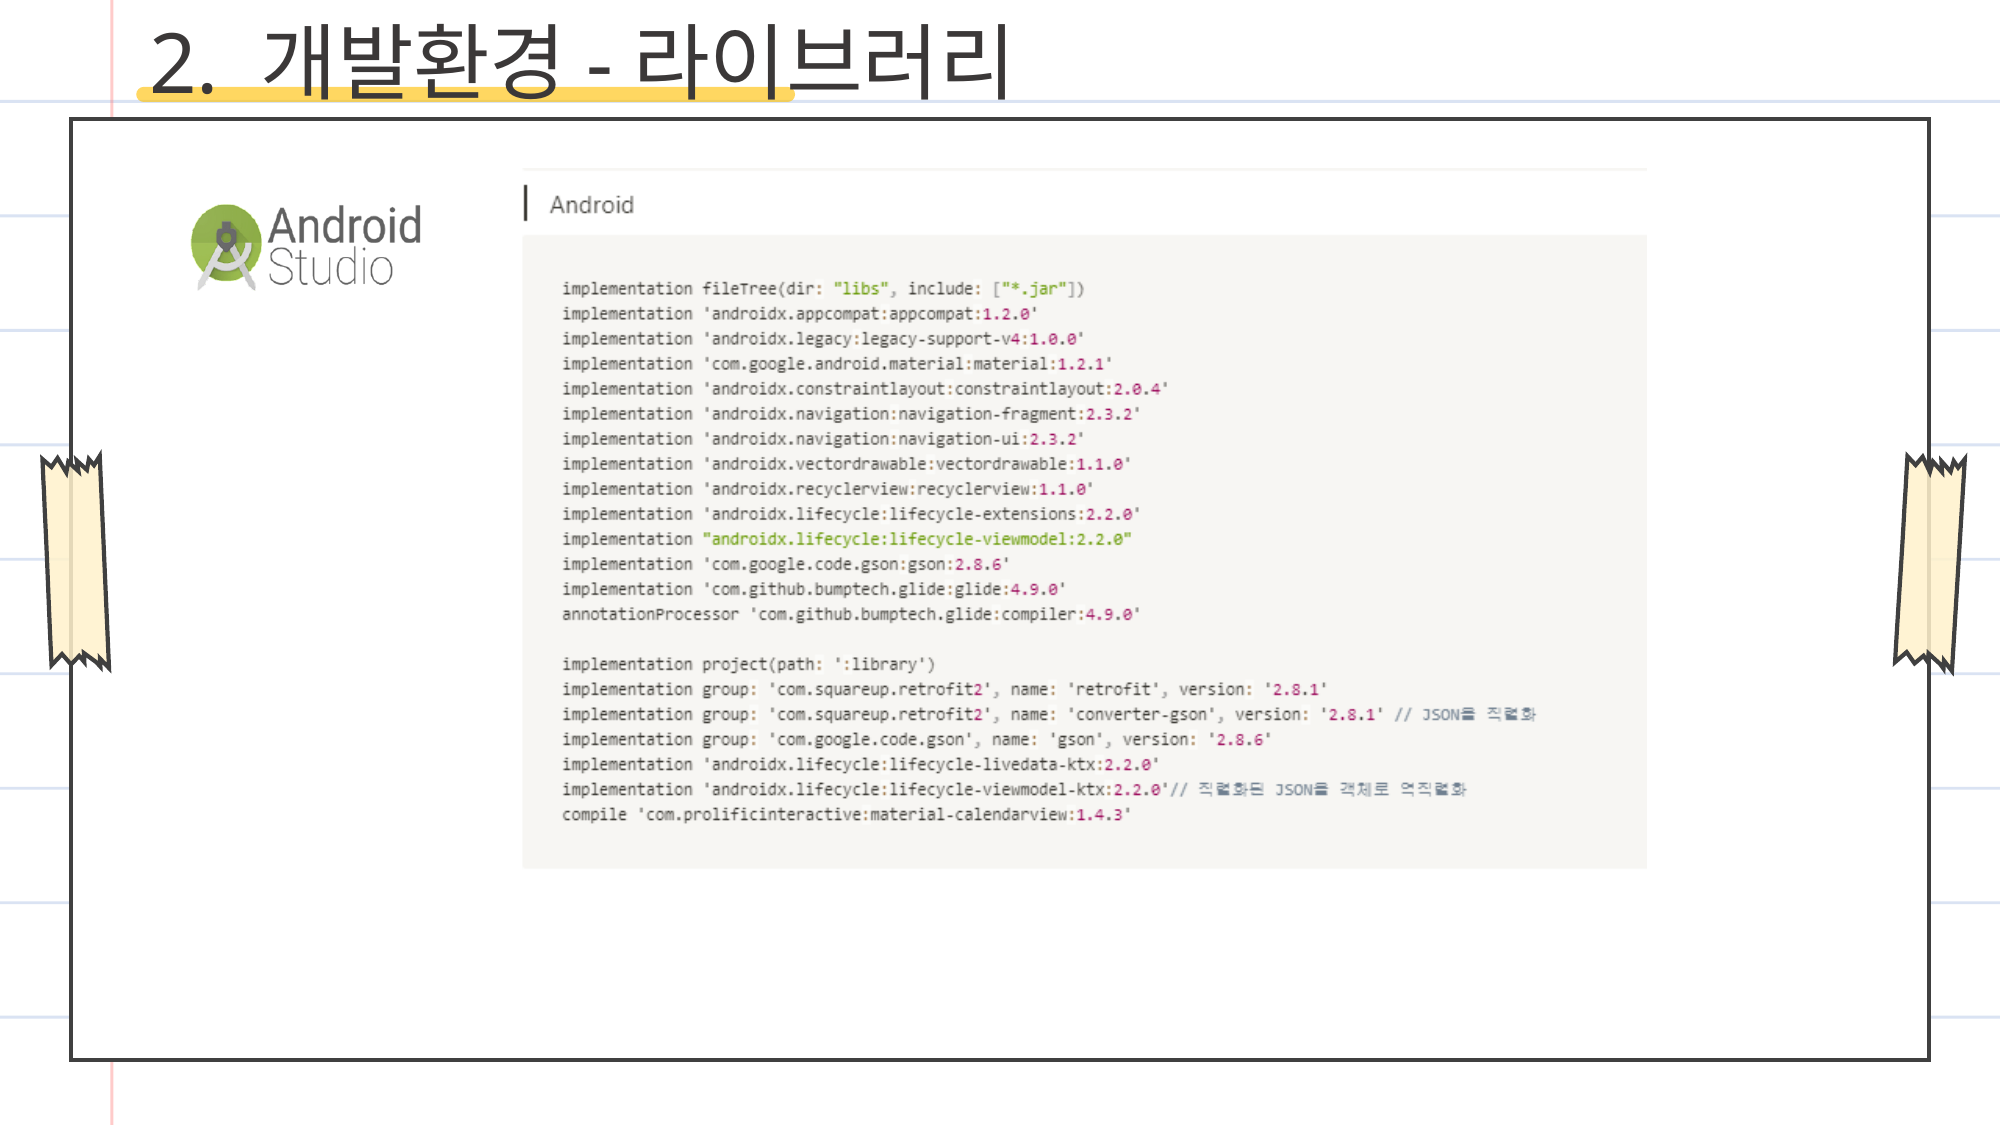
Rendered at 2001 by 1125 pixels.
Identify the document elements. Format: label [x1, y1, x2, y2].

text_box [0, 0, 2000, 1125]
picture [493, 168, 1647, 905]
picture [152, 147, 458, 349]
